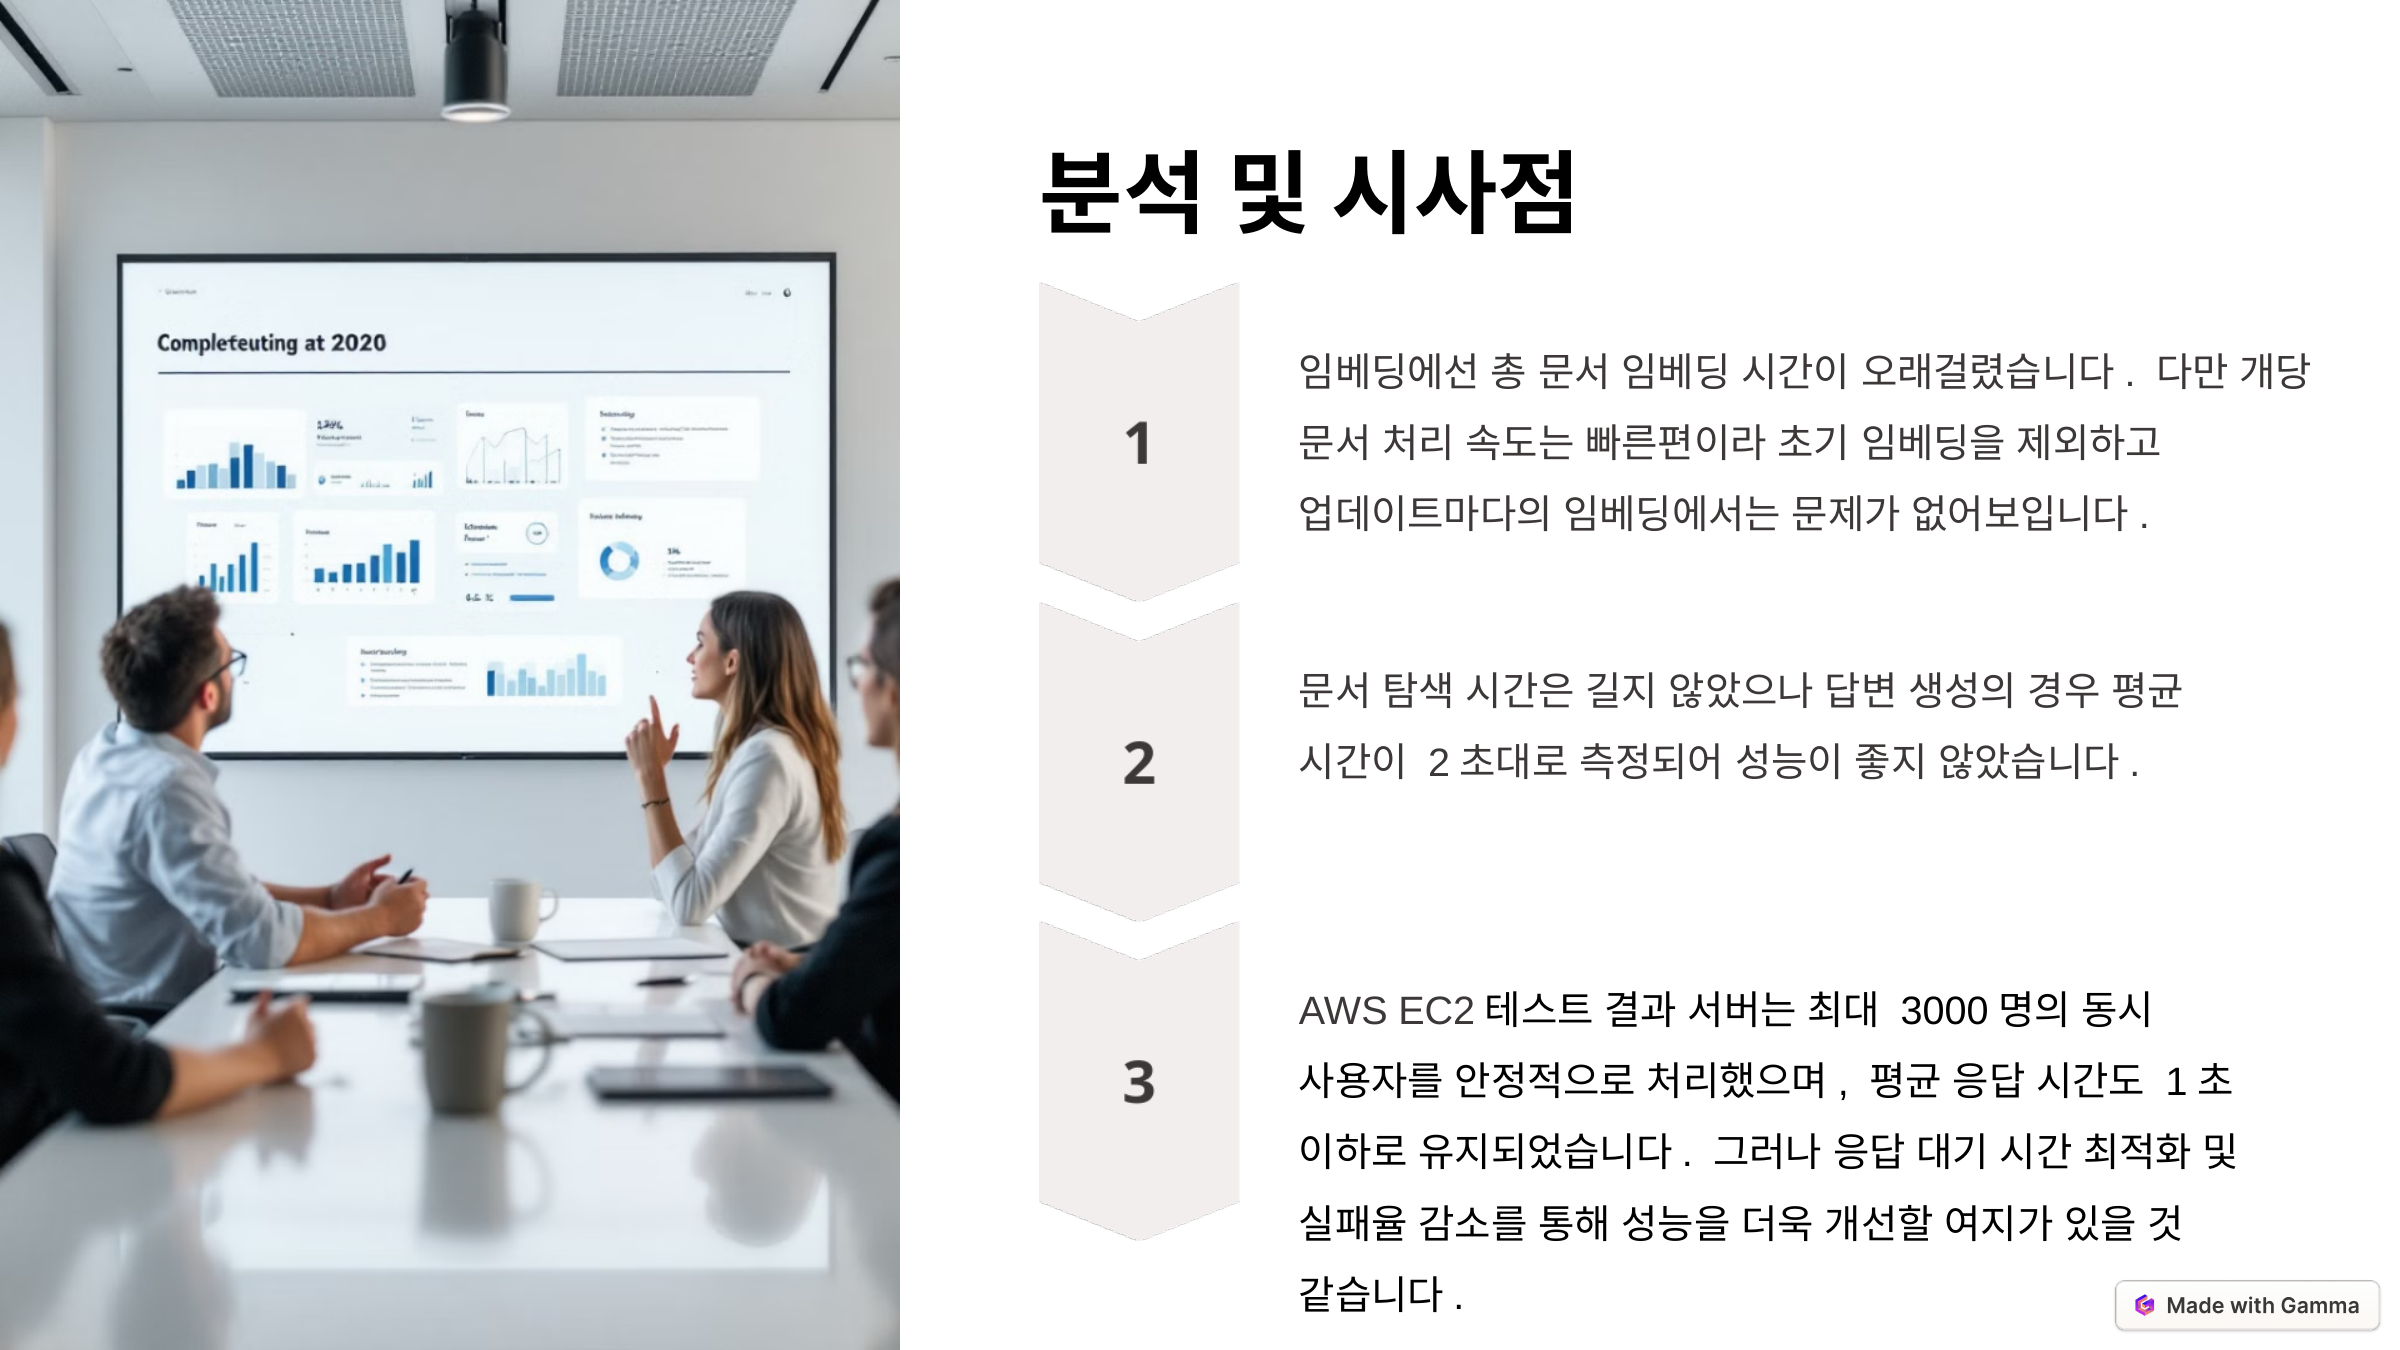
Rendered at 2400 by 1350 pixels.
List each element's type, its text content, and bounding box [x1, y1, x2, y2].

text_box AWS EC2테스트 결과 서버는 최대 3000명의 동시 사용자를 안정적으로 처리했으며, 평균 응답 시간도 1초 이하로 유지되었습니다. 그러나 응답 대기 시간 최적화 및 실패율 감소를 통해 성능을 더욱 개선할 여지가 있을 것 같습니다. [1298, 961, 2261, 1317]
text_box 분석 및 시사점 [1039, 109, 1947, 223]
text_box 문서 탐색 시간은 길지 않았으나 답변 생성의 경우 평균 시간이 2초대로 측정되어 성능이 좋지 않았습니다. [1298, 641, 2261, 762]
picture [1039, 282, 1240, 1241]
text_box 임베딩에선 총 문서 임베딩 시간이 오래걸렸습니다. 다만 개당 문서 처리 속도는 빠른편이라 초기 임베딩을 제외하고 업데이트마다의 임베딩에서는 문제가 없어보입니다. [1298, 322, 2371, 503]
picture [2106, 1271, 2389, 1339]
picture [0, 0, 901, 1350]
